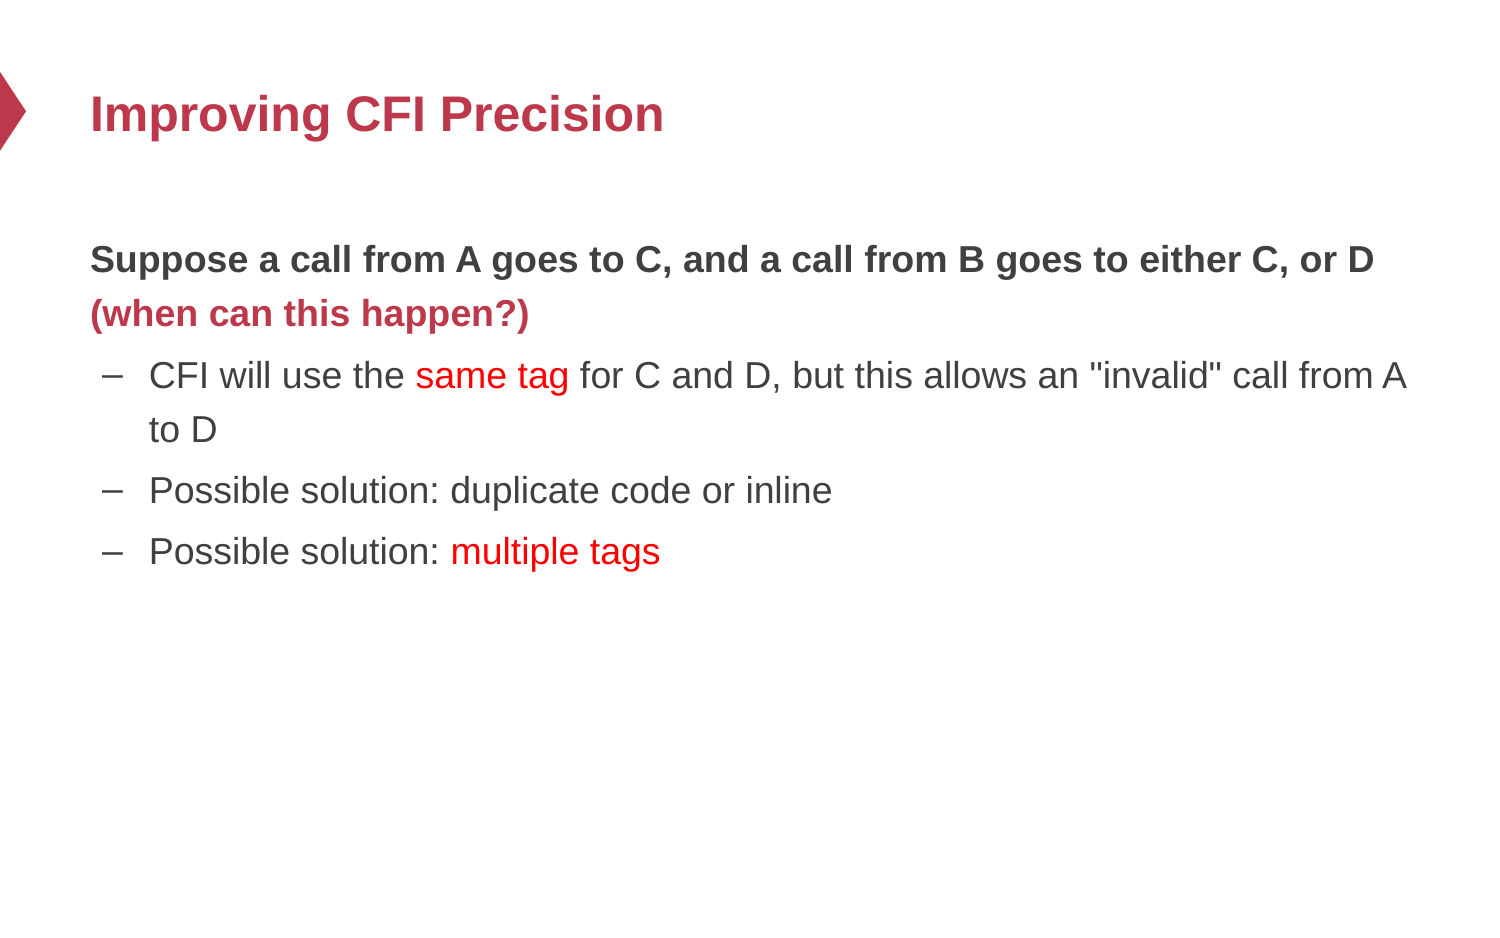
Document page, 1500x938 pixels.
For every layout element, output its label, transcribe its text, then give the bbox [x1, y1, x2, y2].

title Improving CFI Precision [75, 37, 1425, 186]
list Suppose a call from A goes to C, and a call from B goes to either C, or D (when can this happen?) CFI will use the same tag for C and D, but this allows an "invalid" call from A to D Possible solution: duplicate code or inline Possible solution: multiple tags [75, 218, 1425, 906]
